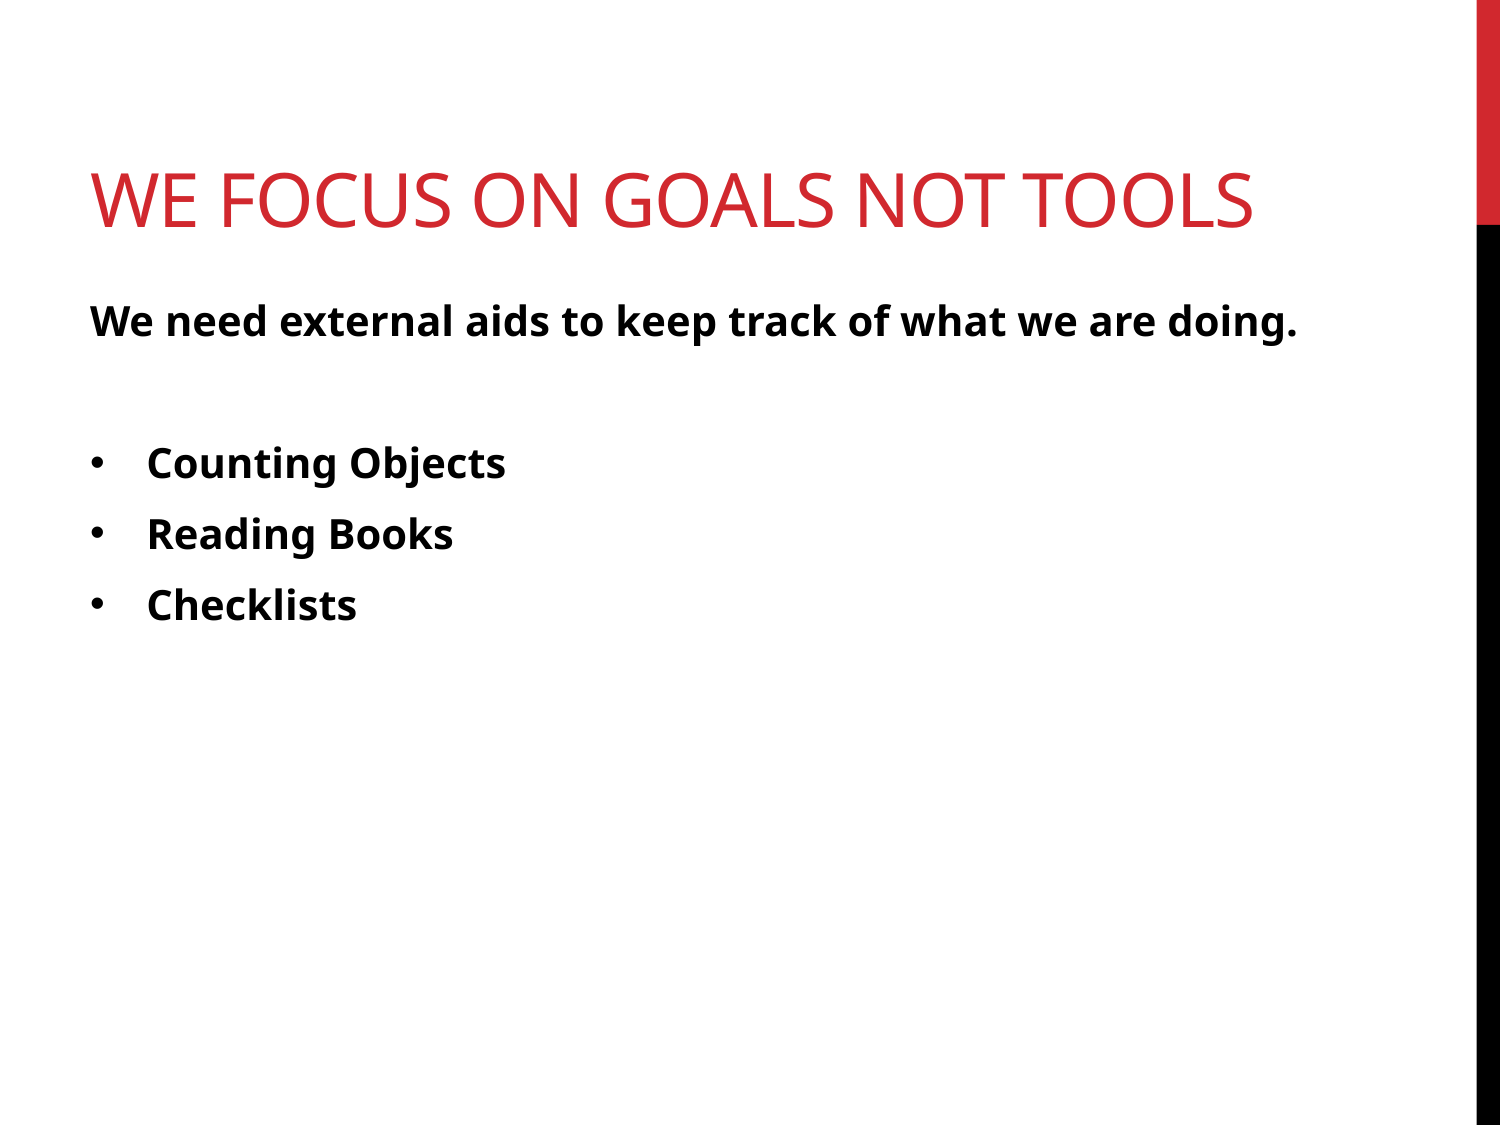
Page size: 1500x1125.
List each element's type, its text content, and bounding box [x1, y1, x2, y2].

list We need external aids to keep track of what we are doing. Counting Objects Reading Books Checklists [75, 287, 1325, 1005]
title WE focus on goals not tools [75, 25, 1363, 250]
